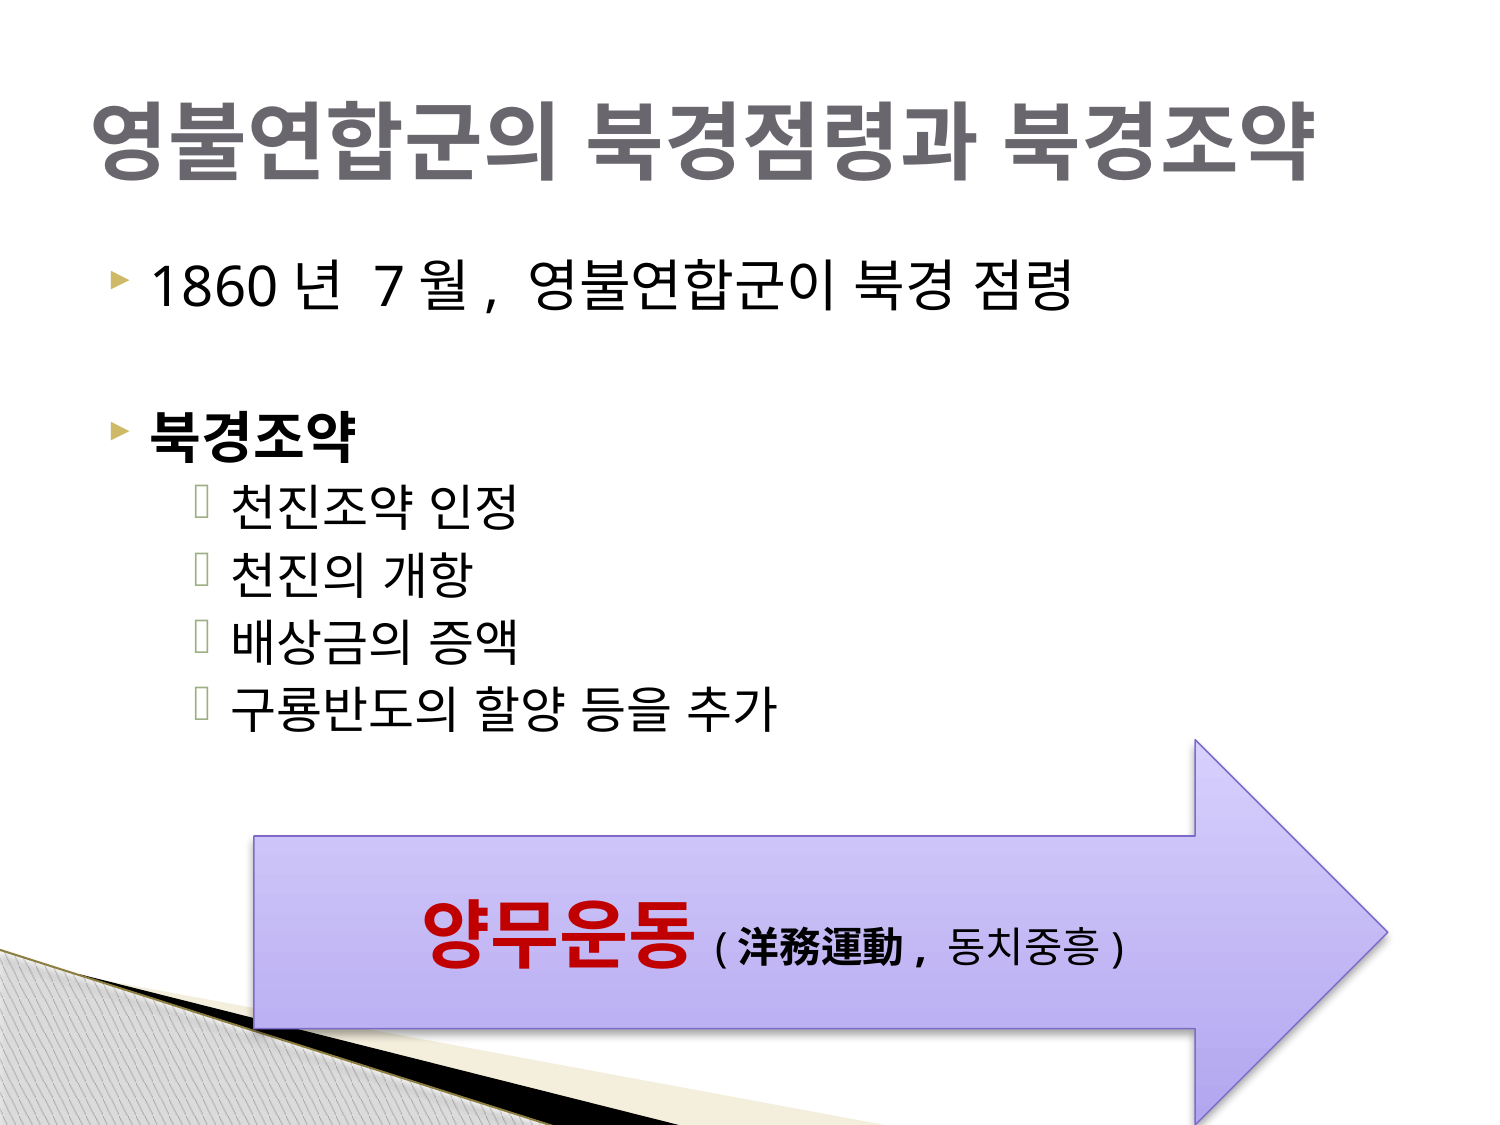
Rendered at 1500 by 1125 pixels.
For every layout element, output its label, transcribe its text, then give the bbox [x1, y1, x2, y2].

text_box 양무운동(洋務運動, 동치중흥) [253, 738, 1389, 1125]
title 영불연합군의 북경점령과 북경조약 [75, 45, 1425, 233]
list 1860년 7월, 영불연합군이 북경 점령 북경조약 천진조약 인정 천진의 개항 배상금의 증액 구룡반도의 할양 등을 추가 [75, 243, 1425, 986]
